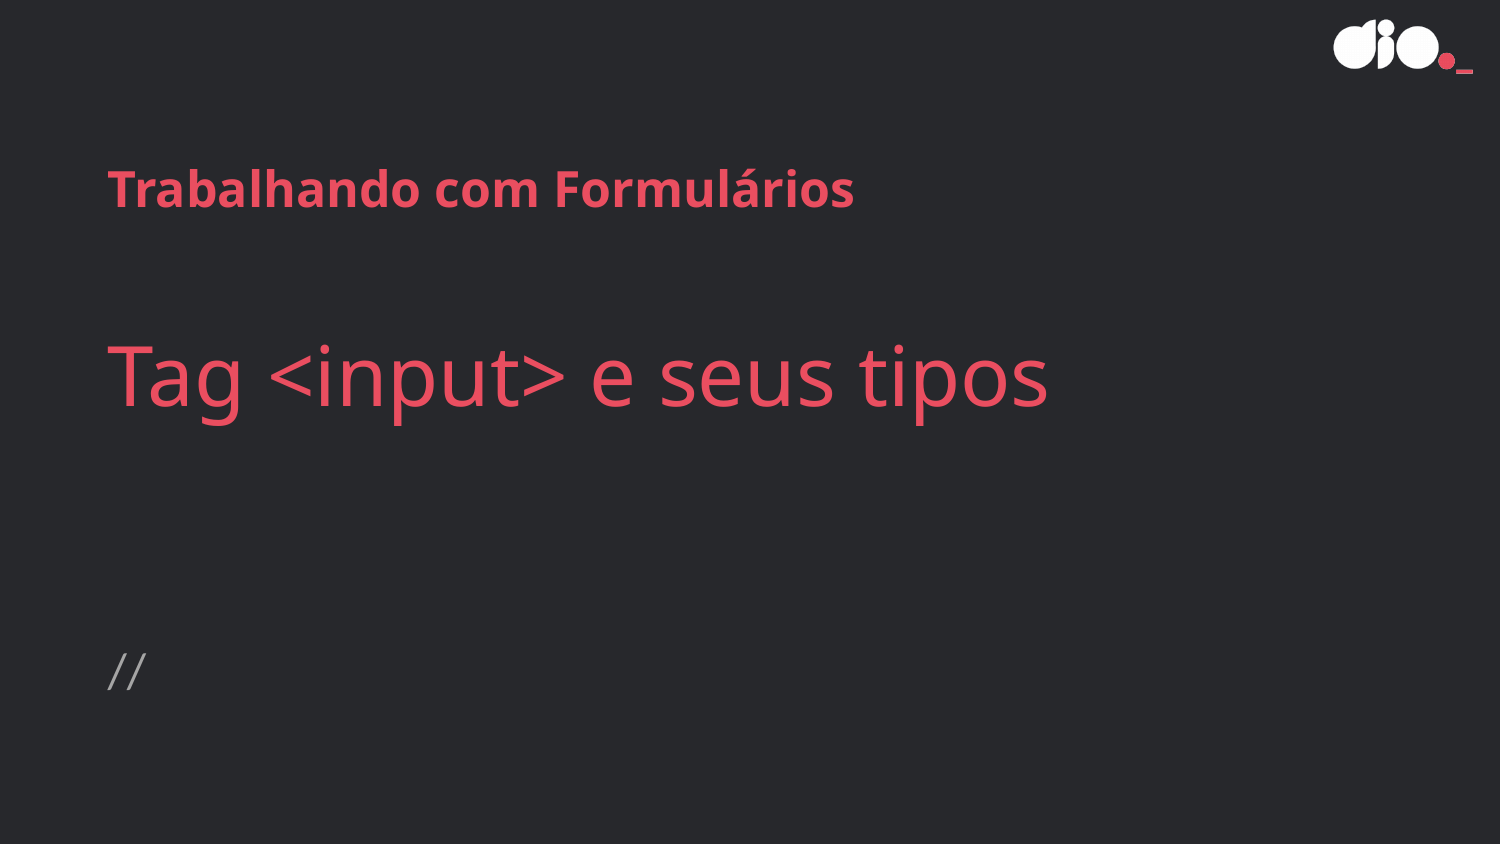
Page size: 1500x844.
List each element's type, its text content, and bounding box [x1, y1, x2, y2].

text_box Tag <input> e seus tipos [92, 292, 1309, 558]
text_box // [92, 635, 1309, 701]
picture [1332, 19, 1474, 75]
text_box Trabalhando com Formulários [92, 142, 1309, 223]
